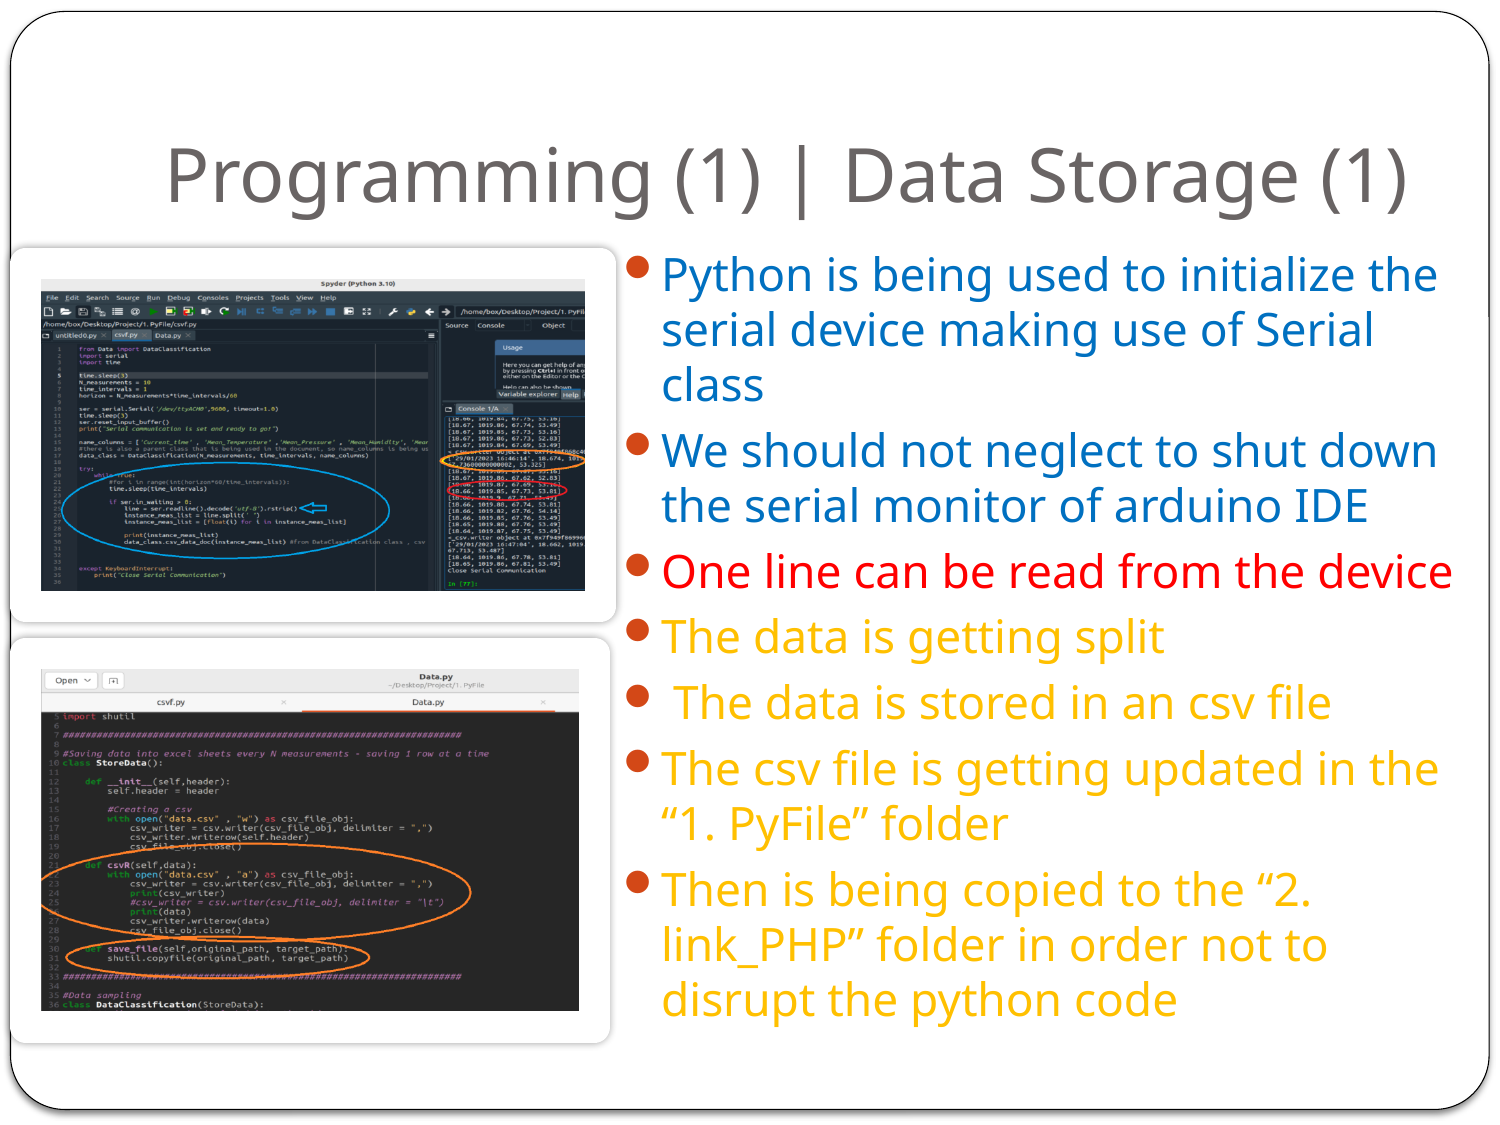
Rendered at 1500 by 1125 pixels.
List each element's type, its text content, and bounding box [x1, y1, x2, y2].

list Python is being used to initialize the serial device making use of Serial class We should not neglect to shut down the serial monitor of arduino IDE One line can be read from the device The data is getting split The data is stored in an csv file The csv file is getting updated in the “1. PyFile” folder Then is being copied to the “2. link_PHP” folder in order not to disrupt the python code [608, 237, 1471, 1083]
picture [41, 668, 580, 1012]
picture [41, 278, 585, 592]
title Programming (1) | Data Storage (1) [150, 45, 1425, 233]
